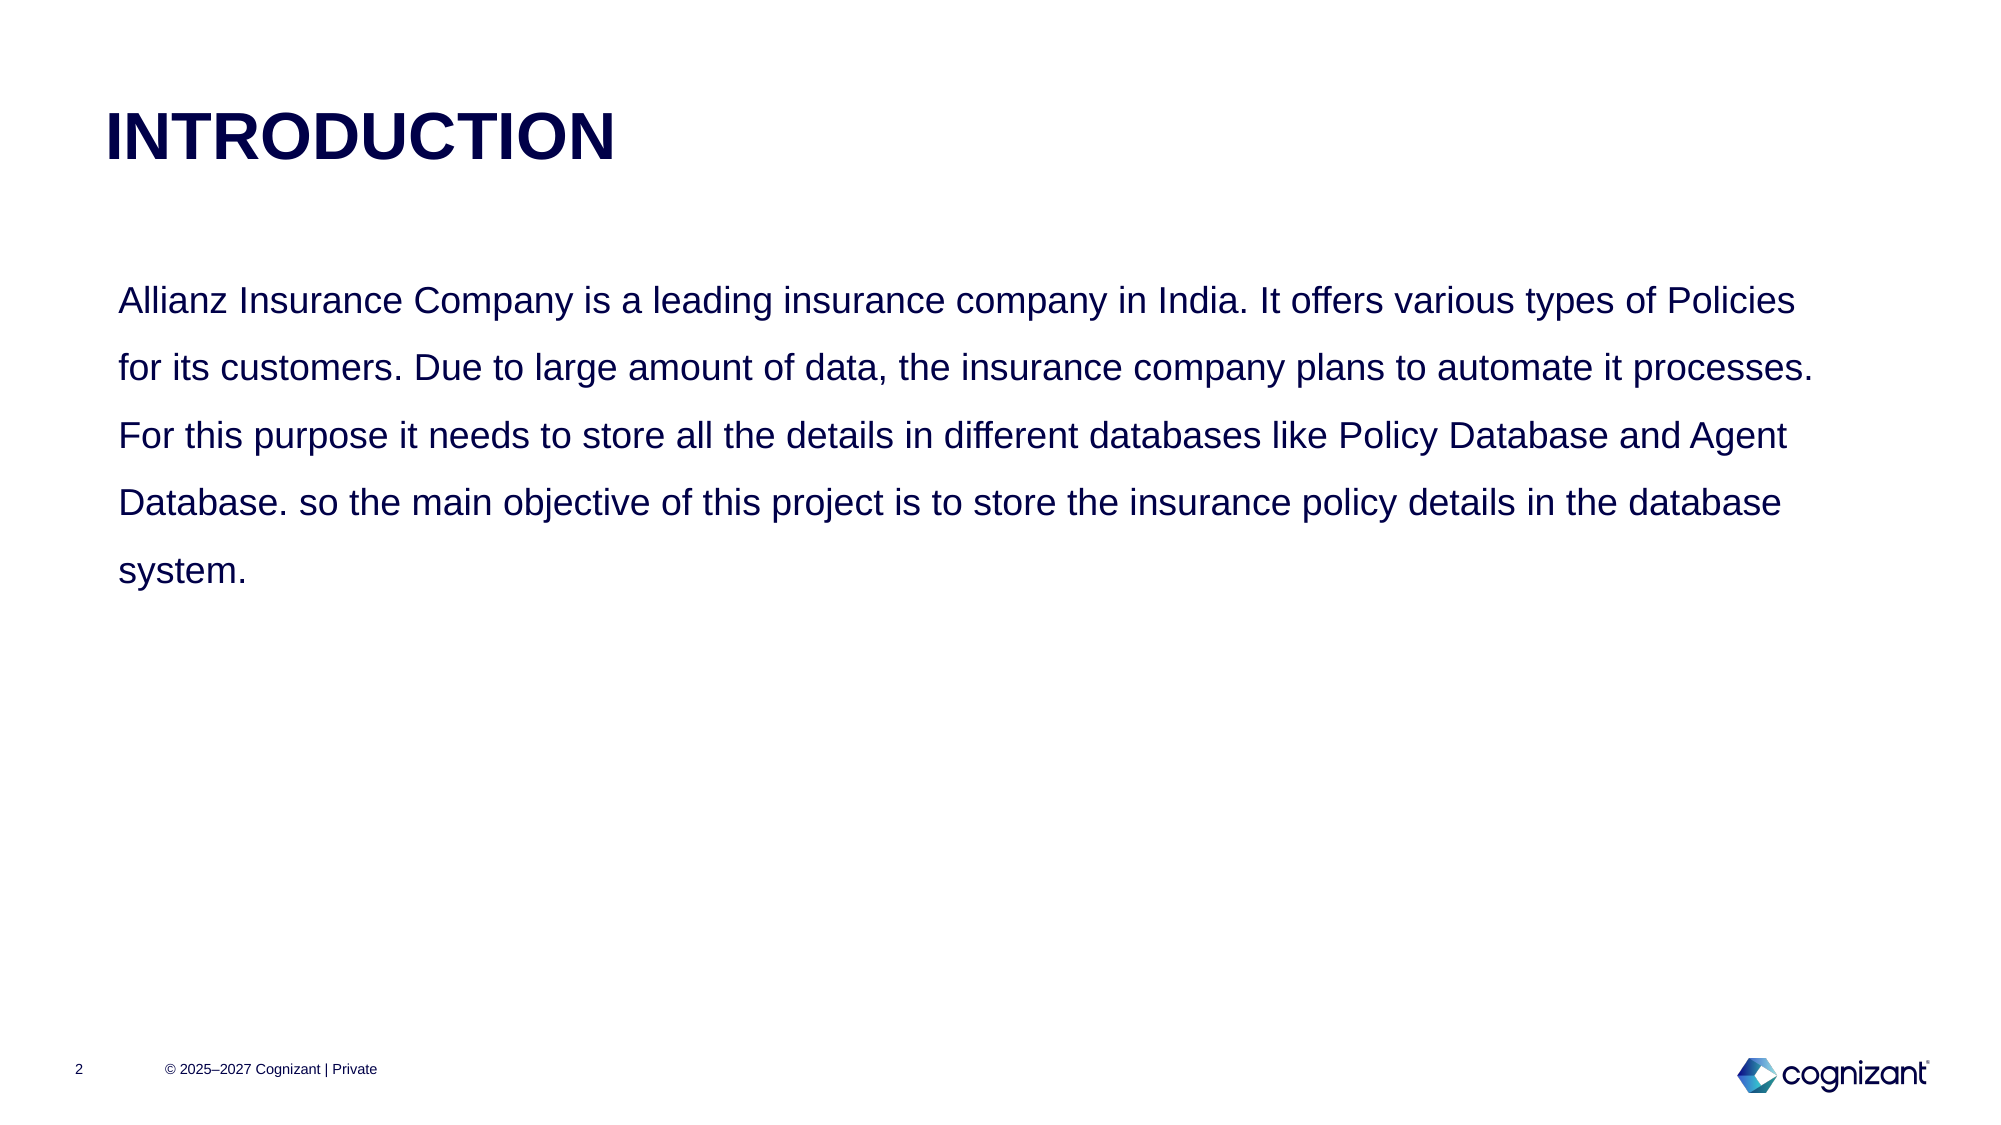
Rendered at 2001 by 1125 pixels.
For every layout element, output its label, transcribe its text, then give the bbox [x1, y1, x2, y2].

slide_number 2 [75, 1050, 135, 1088]
text_box Allianz Insurance Company is a leading insurance company in India. It offers various types of Policies for its customers. Due to large amount of data, the insurance company plans to automate it processes. For this purpose it needs to store all the details in different databases like Policy Database and Agent Database. so the main objective of this project is to store the insurance policy details in the database system. [118, 253, 1844, 614]
picture [1737, 1058, 1930, 1093]
footer © 2025–2027 Cognizant | Private [165, 1050, 456, 1088]
title INTRODUCTION [105, 101, 1955, 175]
